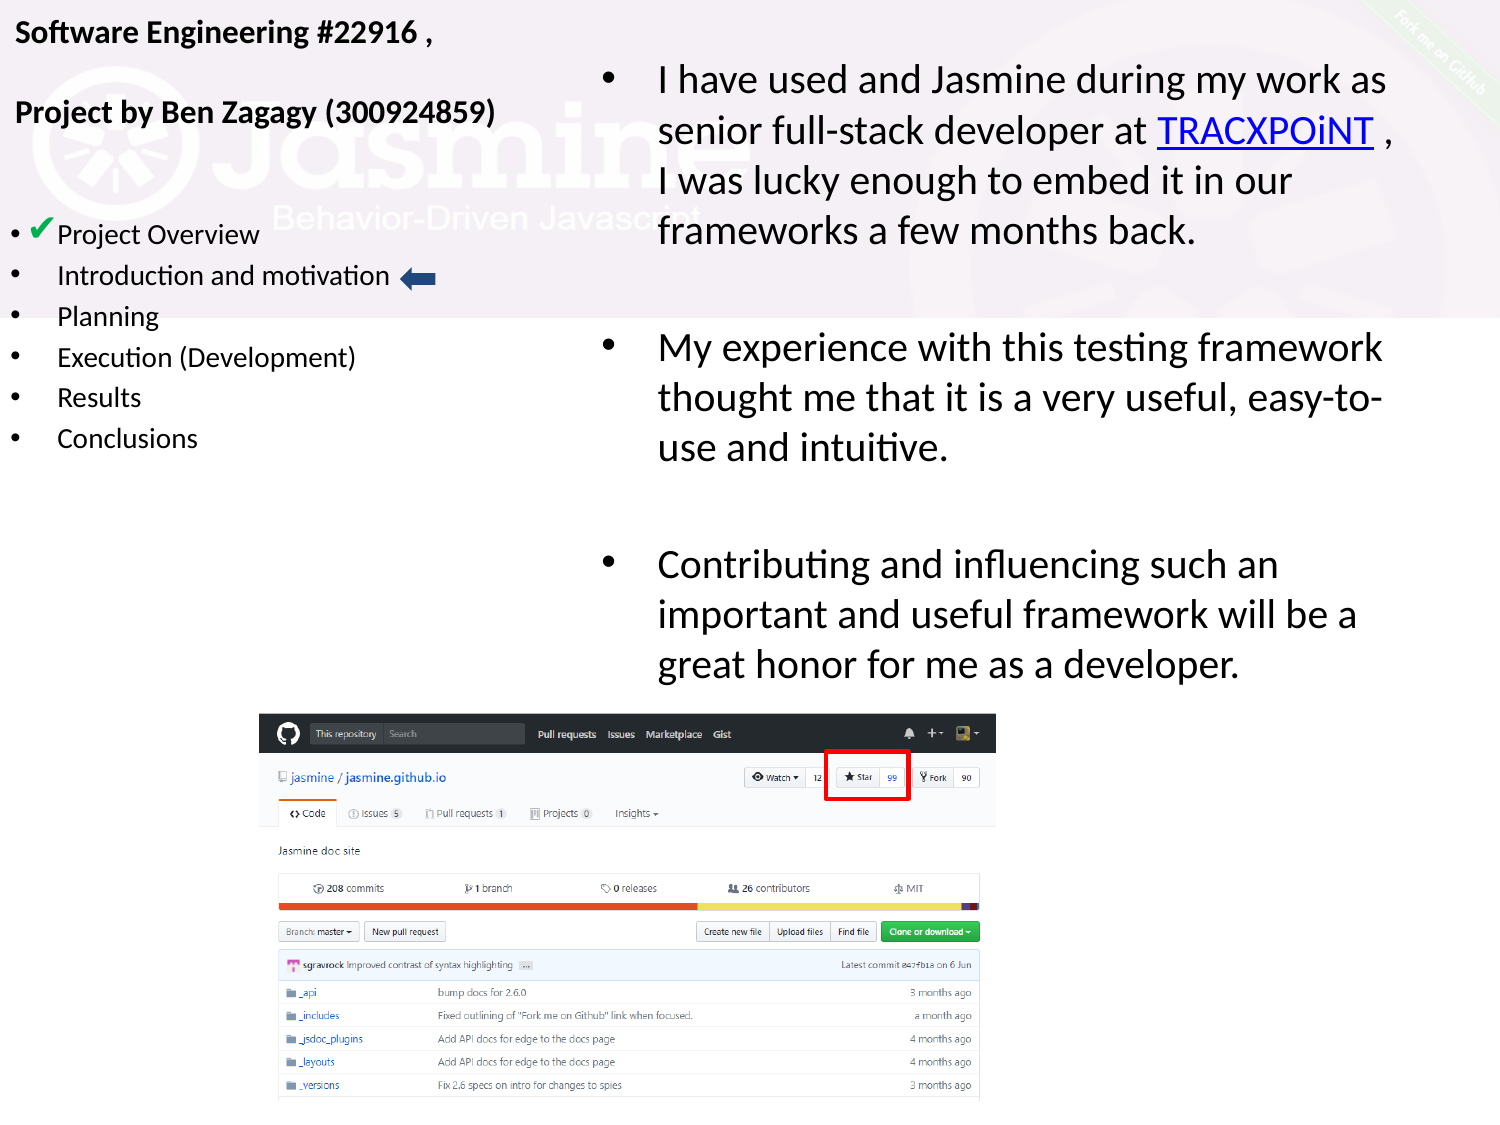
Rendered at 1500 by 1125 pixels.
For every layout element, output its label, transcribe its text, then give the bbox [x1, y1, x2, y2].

list I have used and Jasmine during my work as senior full-stack developer at TRACXPOiNT , I was lucky enough to embed it in our frameworks a few months back. My experience with this testing framework thought me that it is a very useful, easy-to-use and intuitive. Contributing and influencing such an important and useful framework will be a great honor for me as a developer. [586, 44, 1425, 1005]
picture [258, 713, 996, 1101]
text_box [397, 265, 438, 293]
text_box ✔ [11, 196, 74, 256]
title Software Engineering #22916 , Project by Ben Zagagy (300924859) [0, 0, 585, 138]
list Project Overview Introduction and motivation Planning Execution (Development) Results Conclusions [0, 208, 489, 978]
